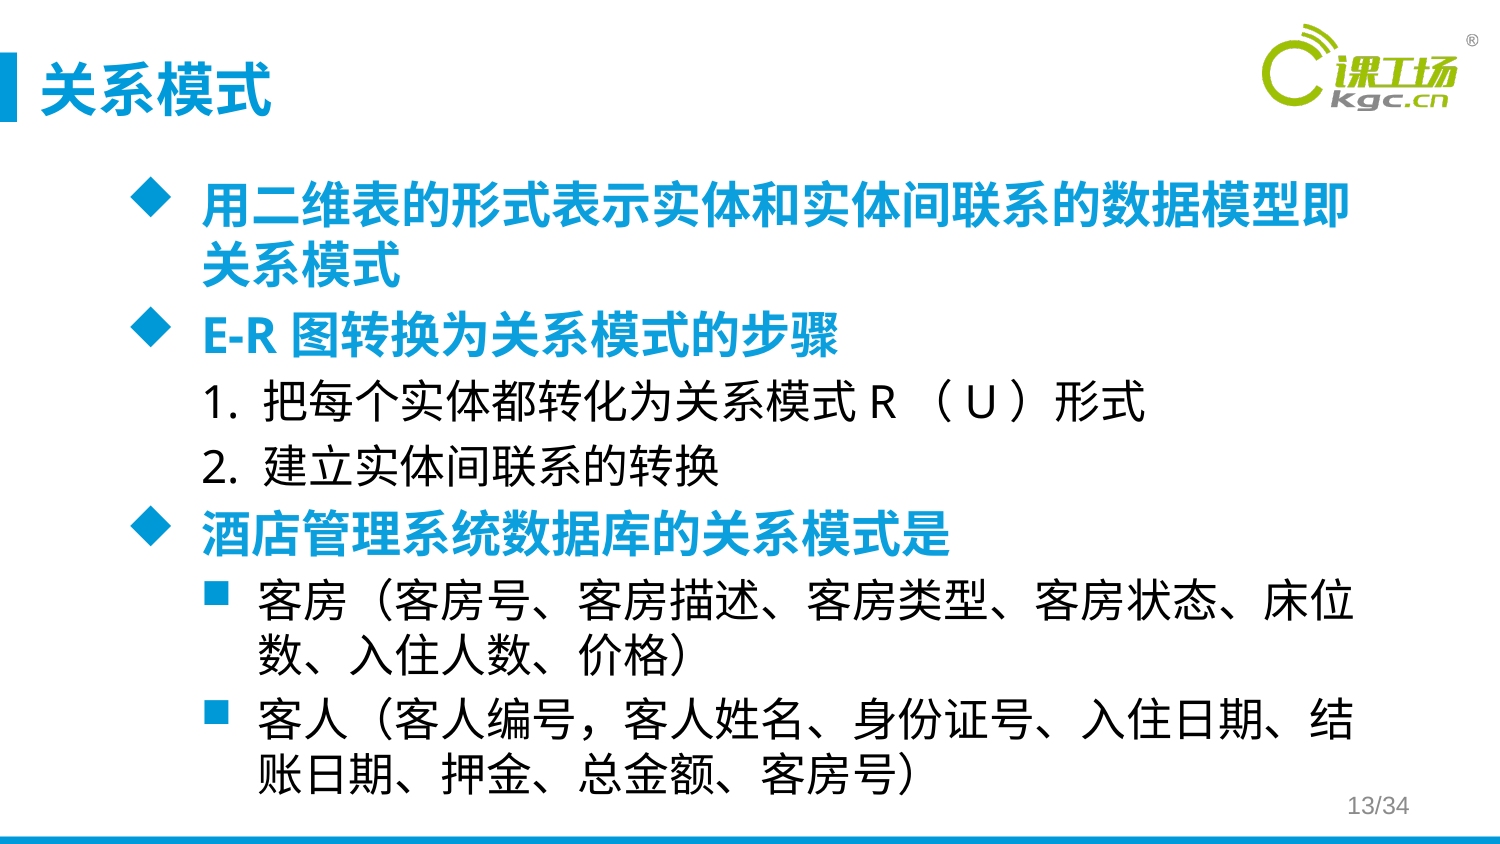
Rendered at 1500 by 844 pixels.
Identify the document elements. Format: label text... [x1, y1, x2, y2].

picture [0, 0, 1500, 836]
title 关系模式 [39, 33, 1383, 151]
slide_number 13/34 [1074, 782, 1425, 828]
list 用二维表的形式表示实体和实体间联系的数据模型即关系模式 E-R图转换为关系模式的步骤 1. 把每个实体都转化为关系模式R（U）形式 2. 建立实体间联系的转换 酒店管理系统数据库的关系模式是 客房（客房号、客房描述、客房类型、客房状态、床位数、入住人数、价格） 客人（客人编号，客人姓名、身份证号、入住日期、结账日期、押金、总金额、客房号） [110, 166, 1385, 724]
